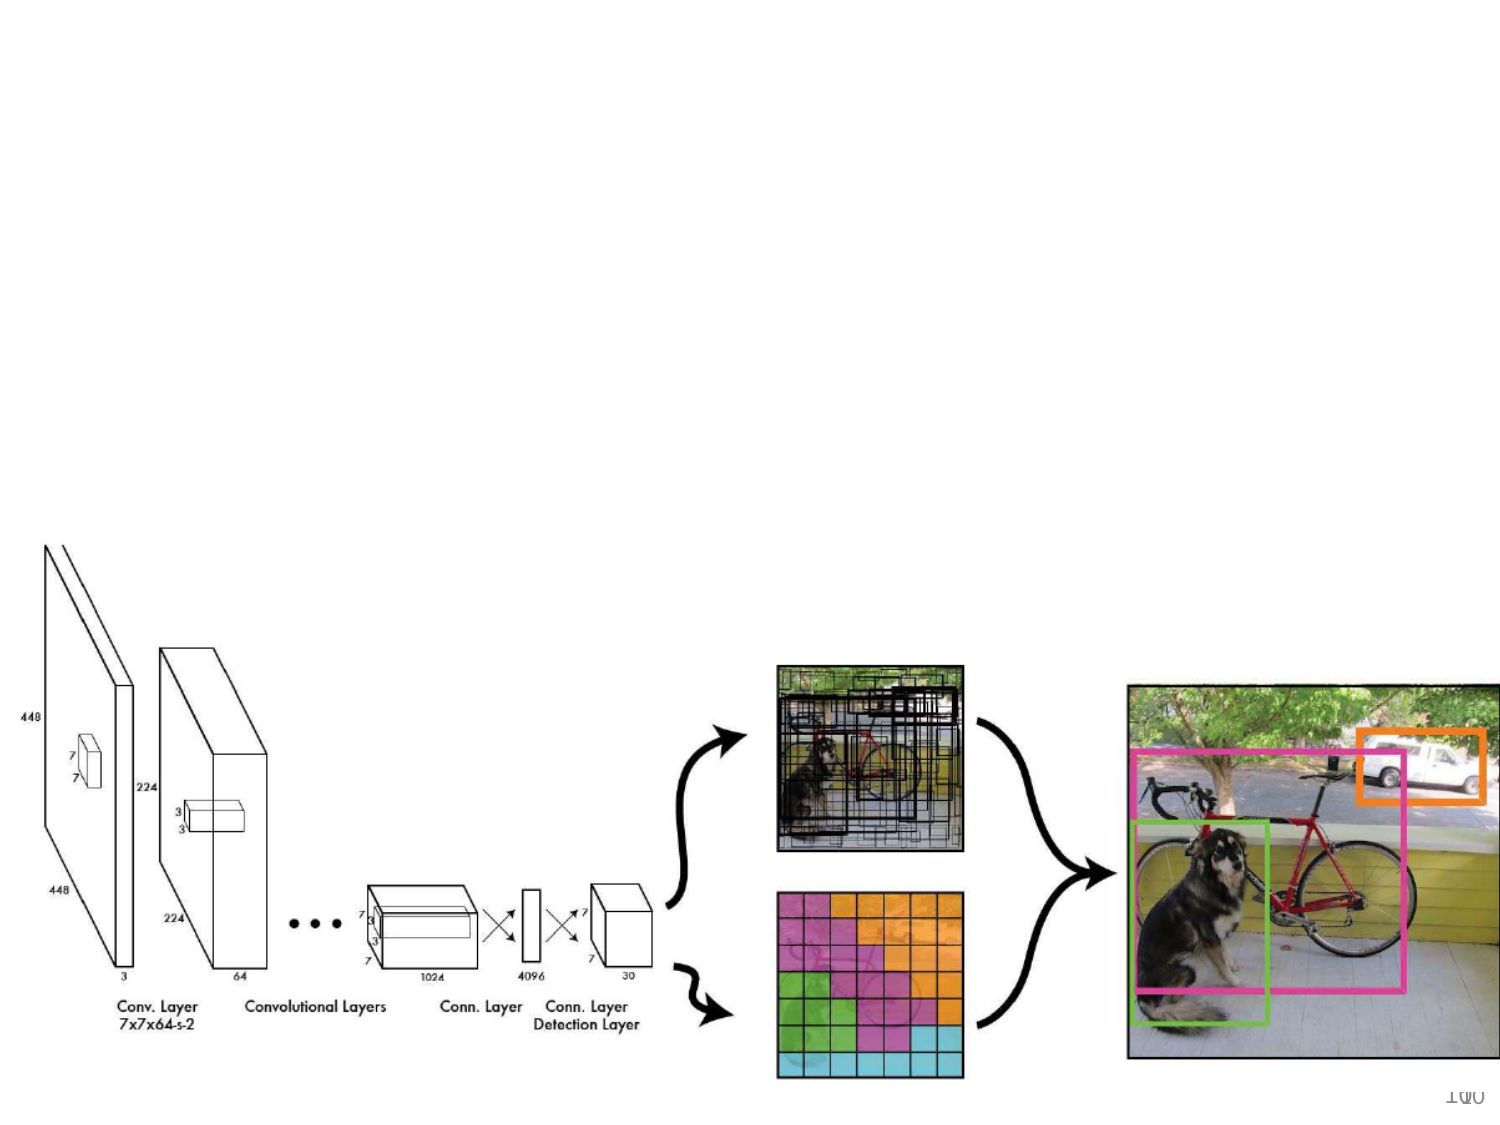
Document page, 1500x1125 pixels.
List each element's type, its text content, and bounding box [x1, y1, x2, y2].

slide_number 10 [1137, 1101, 1488, 1112]
picture [12, 539, 1500, 1092]
